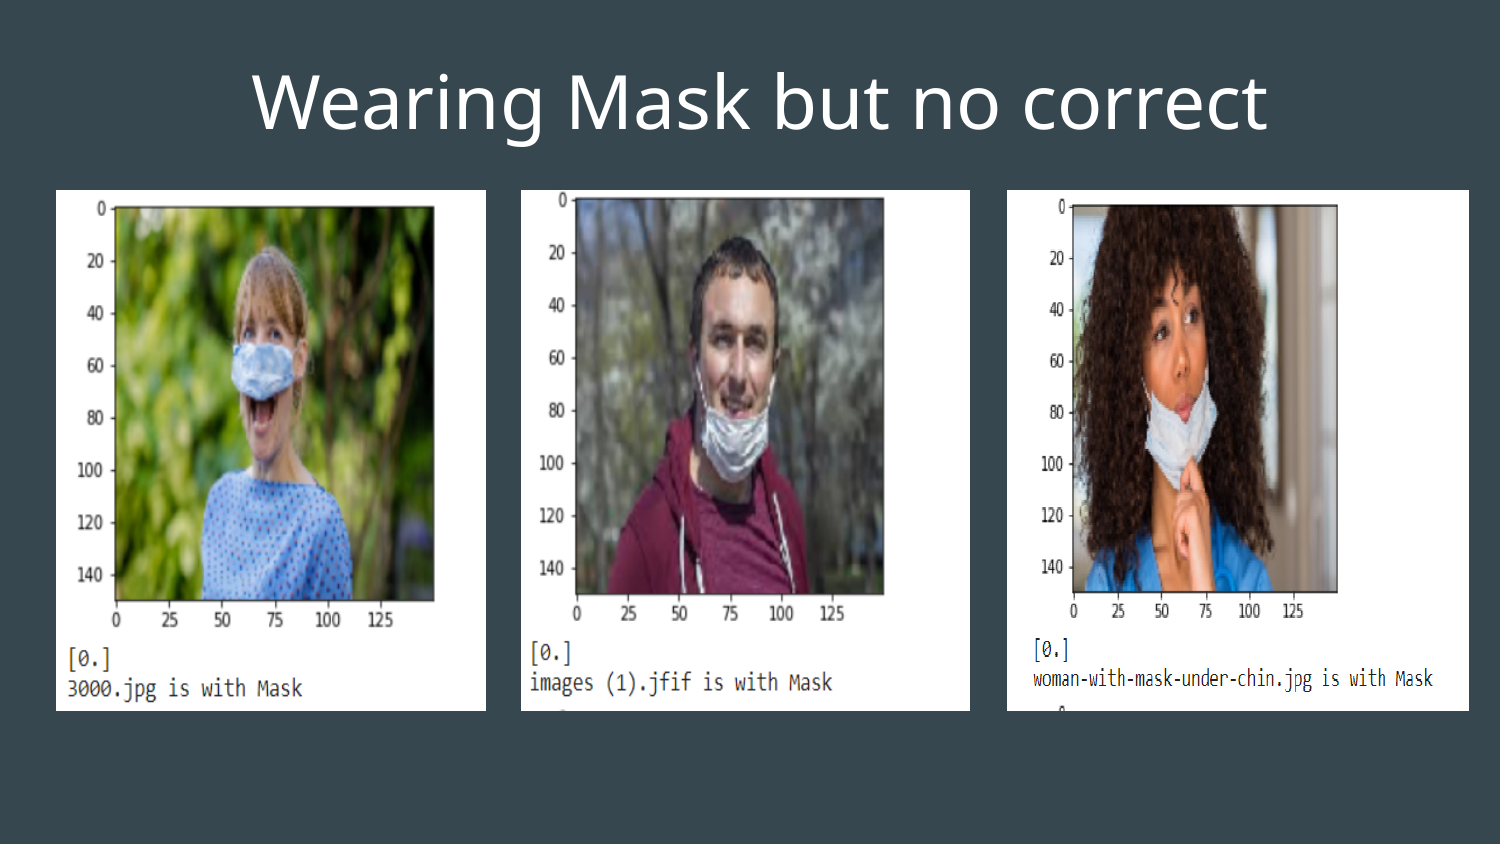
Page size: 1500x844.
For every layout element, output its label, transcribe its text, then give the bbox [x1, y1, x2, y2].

picture [1007, 190, 1469, 711]
title Wearing Mask but no correct [116, 28, 1405, 171]
picture [521, 190, 971, 711]
picture [56, 190, 486, 711]
